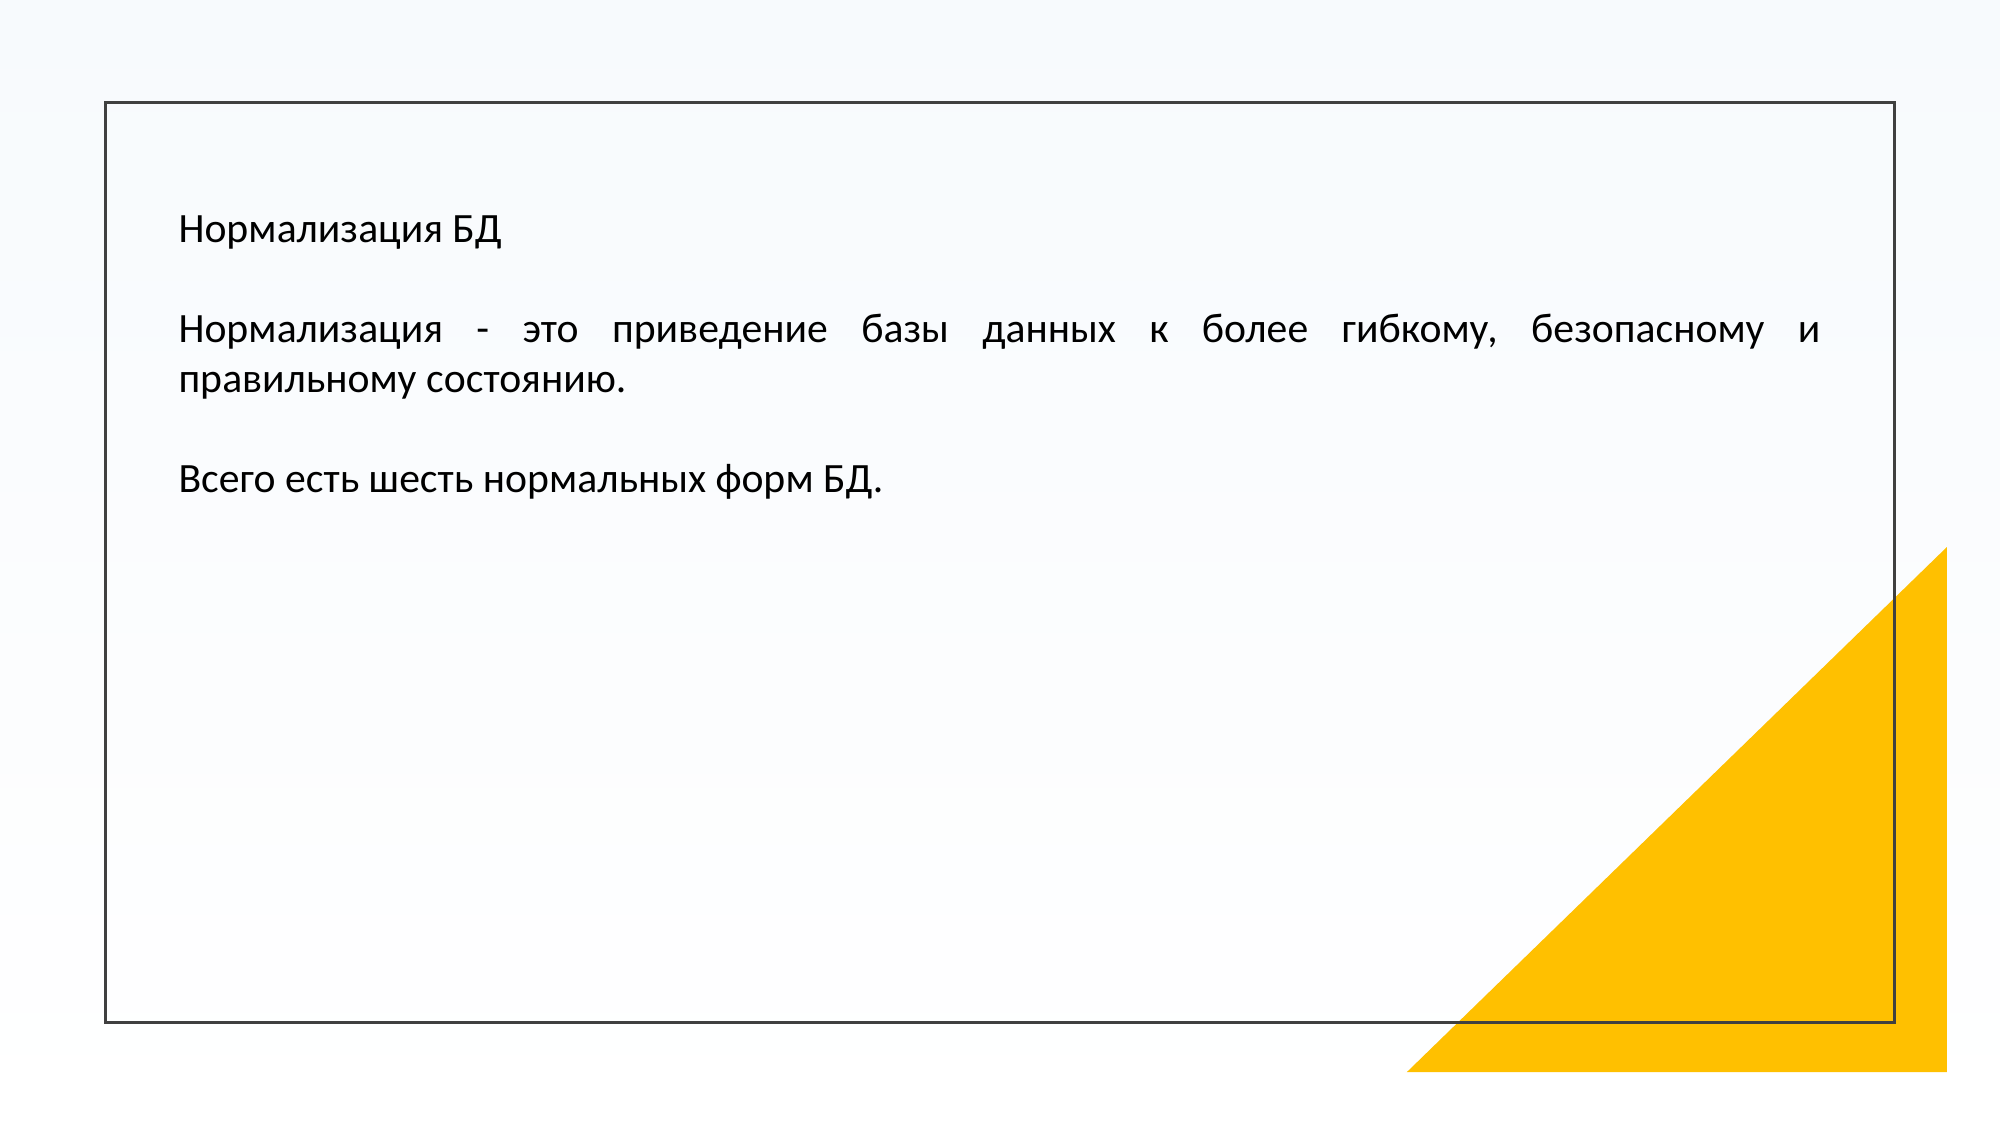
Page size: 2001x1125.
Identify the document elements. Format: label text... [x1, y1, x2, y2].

text_box Нормализация БД Нормализация - это приведение базы данных к более гибкому, безопасному и правильному состоянию. Всего есть шесть нормальных форм БД. [163, 193, 1836, 509]
text_box [104, 101, 1895, 1023]
text_box [1404, 544, 1948, 1074]
